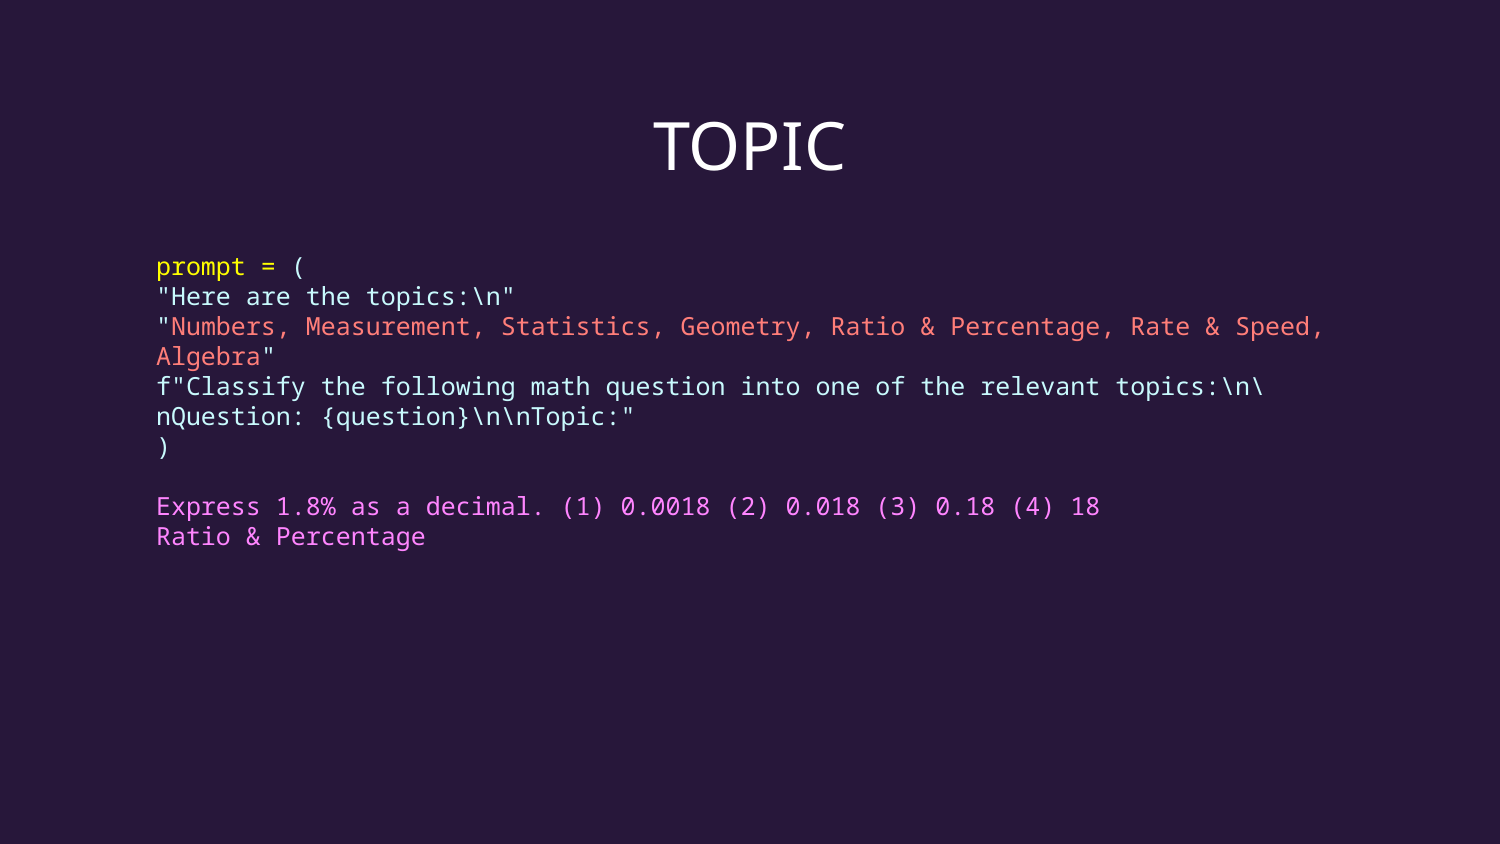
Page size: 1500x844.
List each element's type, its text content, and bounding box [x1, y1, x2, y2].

title TOPIC [118, 88, 1382, 235]
list prompt = ( "Here are the topics:\n" "Numbers, Measurement, Statistics, Geometry, Ratio & Percentage, Rate & Speed, Algebra" f"Classify the following math question into one of the relevant topics:\n\nQuestion: {question}\n\nTopic:" ) Express 1.8% as a decimal. (1) 0.0018 (2) 0.018 (3) 0.18 (4) 18 Ratio & Percentage [118, 235, 1382, 794]
